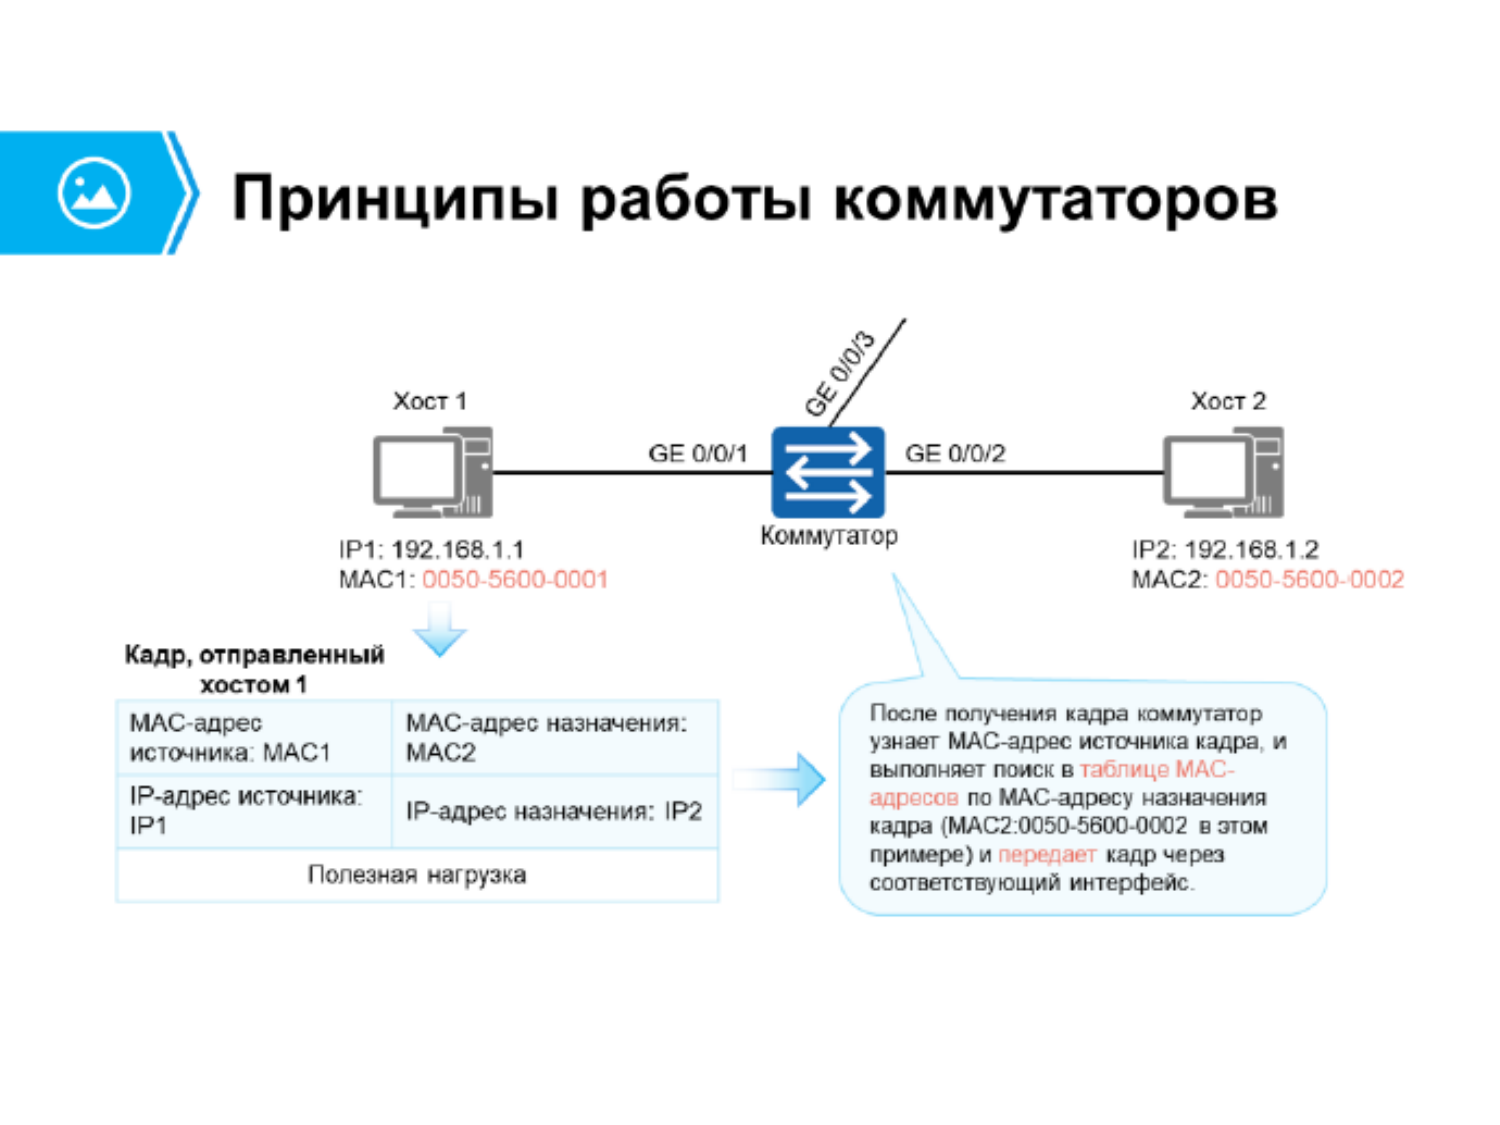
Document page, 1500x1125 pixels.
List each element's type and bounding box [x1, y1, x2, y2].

list [0, 125, 1500, 941]
